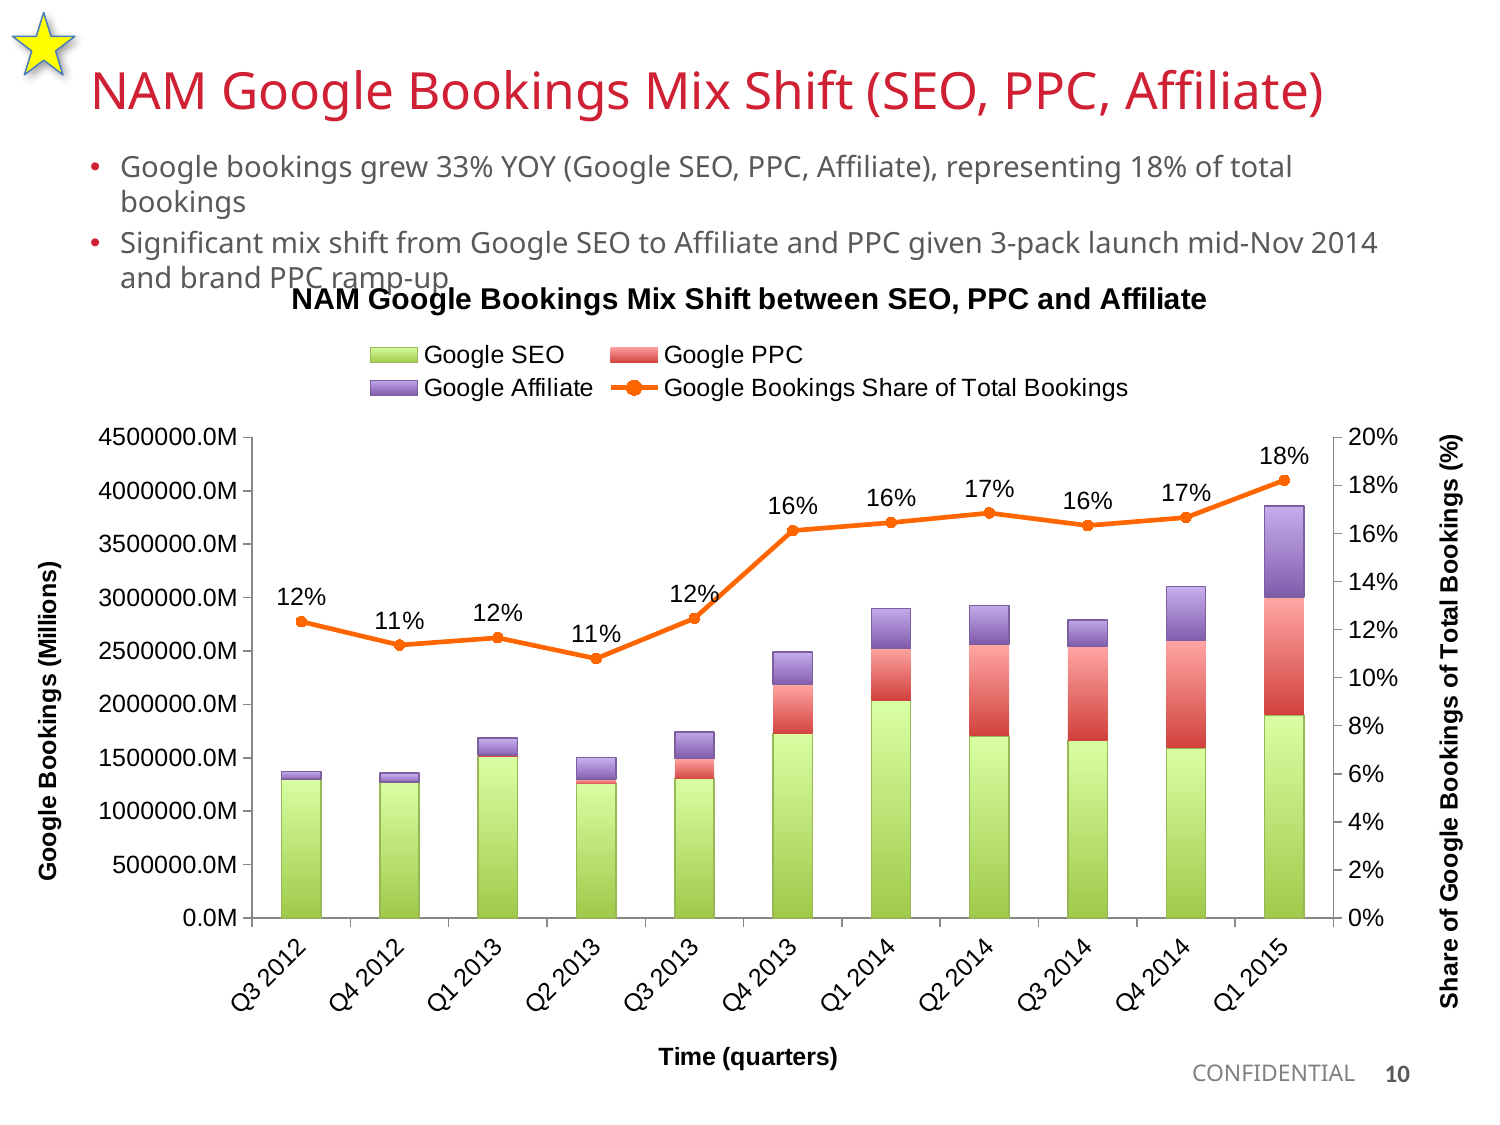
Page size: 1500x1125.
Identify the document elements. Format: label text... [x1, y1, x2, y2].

chart [0, 248, 1500, 1103]
text_box [11, 11, 76, 76]
list Google bookings grew 33% YOY (Google SEO, PPC, Affiliate), representing 18% of total bookings Significant mix shift from Google SEO to Affiliate and PPC given 3-pack launch mid-Nov 2014 and brand PPC ramp-up [75, 141, 1425, 247]
list NAM Google Bookings Mix Shift (SEO, PPC, Affiliate) [75, 51, 1425, 141]
